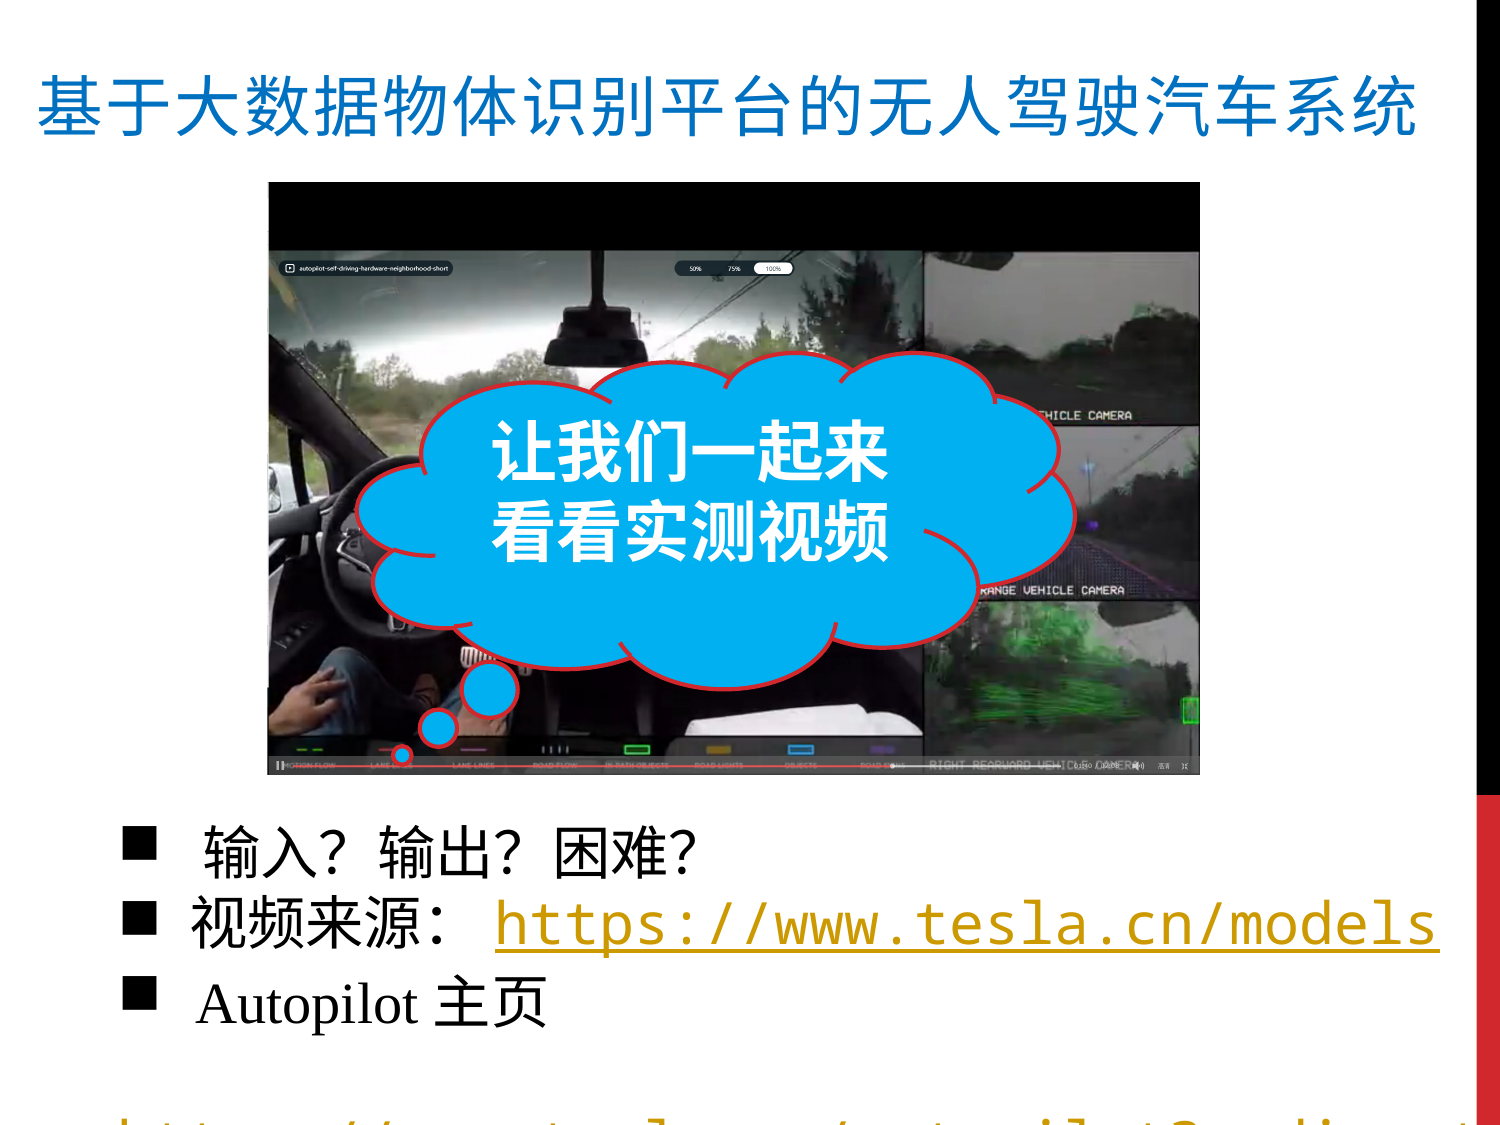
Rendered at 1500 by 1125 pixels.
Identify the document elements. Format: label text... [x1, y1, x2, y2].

text_box 基于大数据物体识别平台的无人驾驶汽车系统 [21, 57, 1500, 153]
text_box 输入？输出？困难？ 视频来源：https://www.tesla.cn/models Autopilot主页 https://www.tesla.cn/autopilot?redirect=no [103, 808, 1500, 1125]
picture [266, 181, 1201, 776]
